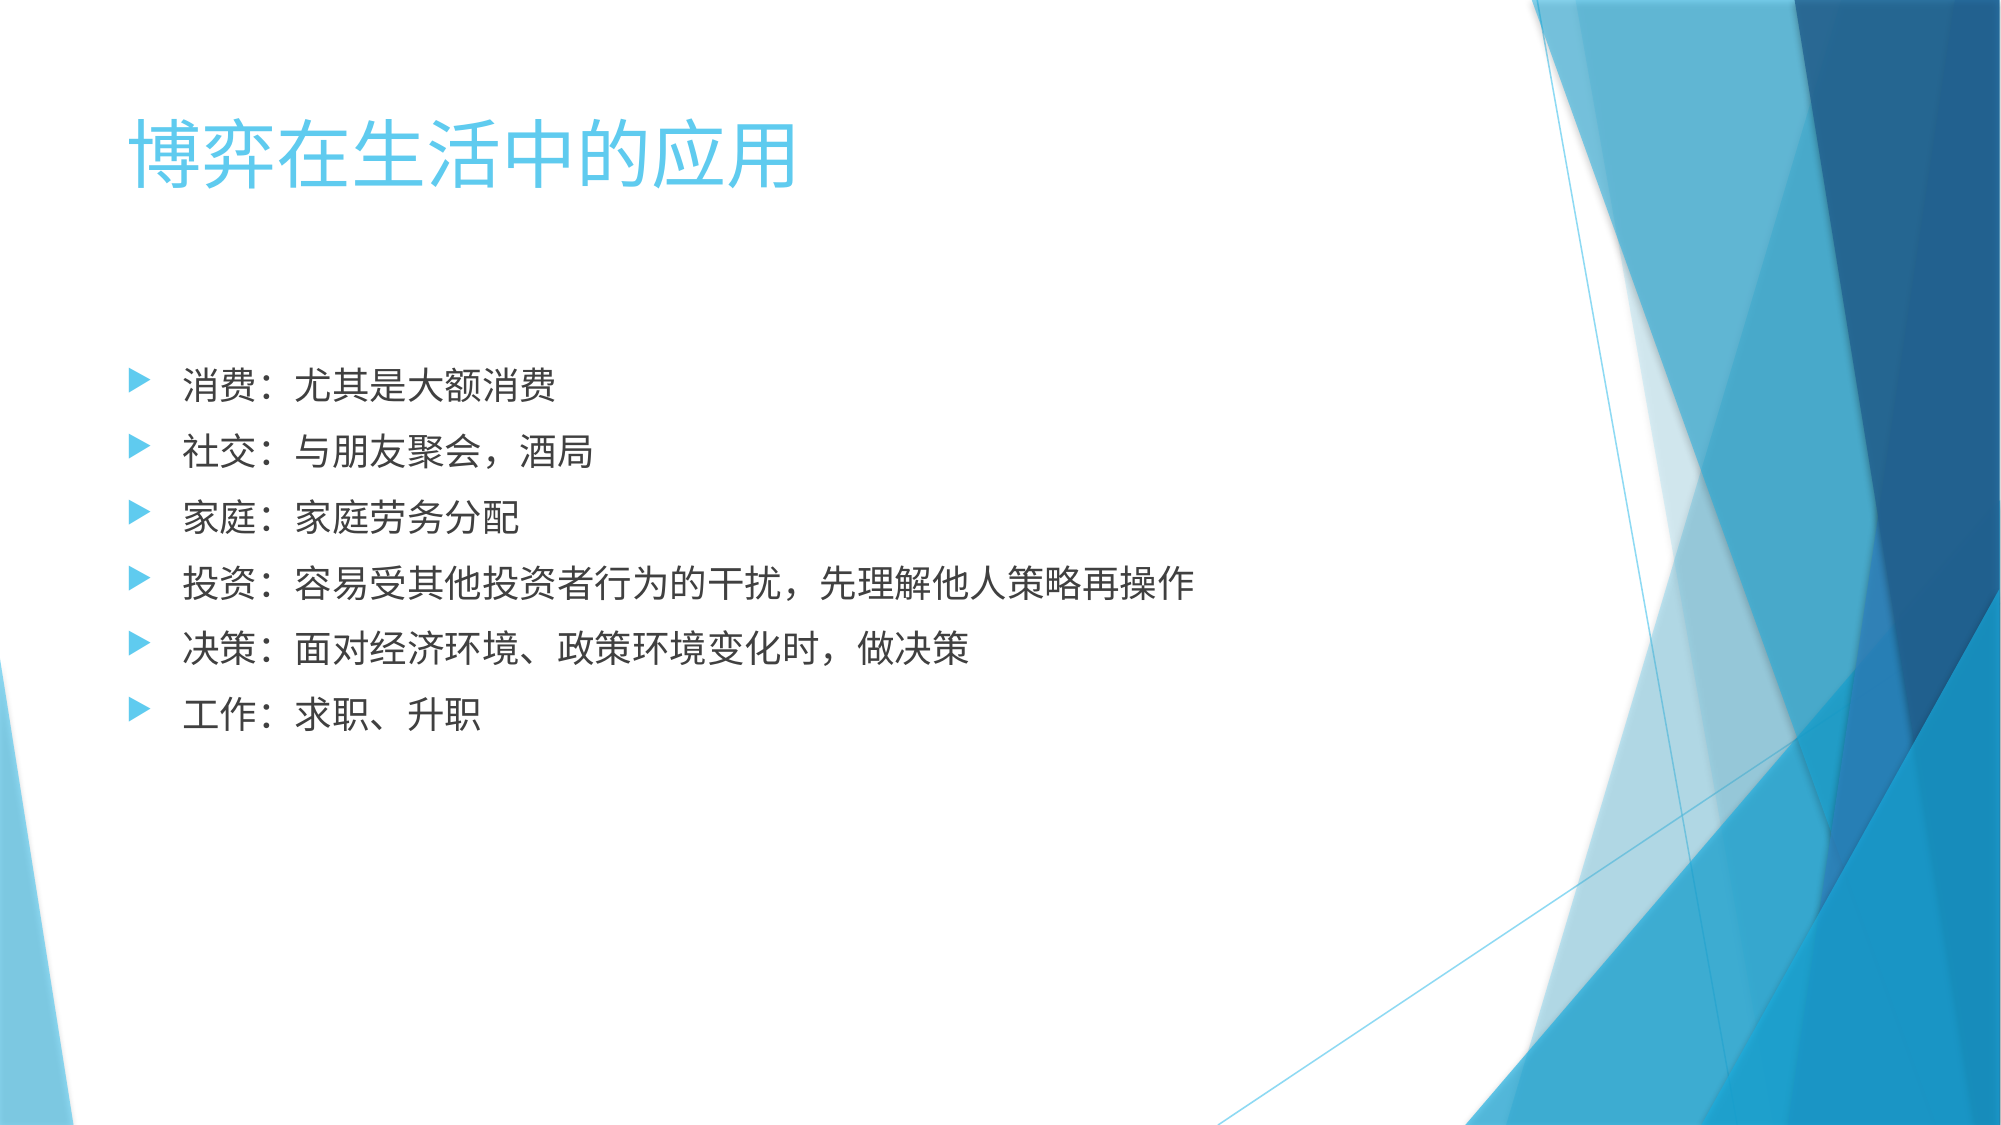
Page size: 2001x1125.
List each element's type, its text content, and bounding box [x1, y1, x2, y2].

title 博弈在生活中的应用 [111, 99, 1522, 317]
list 消费：尤其是大额消费 社交：与朋友聚会，酒局 家庭：家庭劳务分配 投资：容易受其他投资者行为的干扰，先理解他人策略再操作 决策：面对经济环境、政策环境变化时，做决策 工作：求职、升职 [111, 354, 1522, 992]
